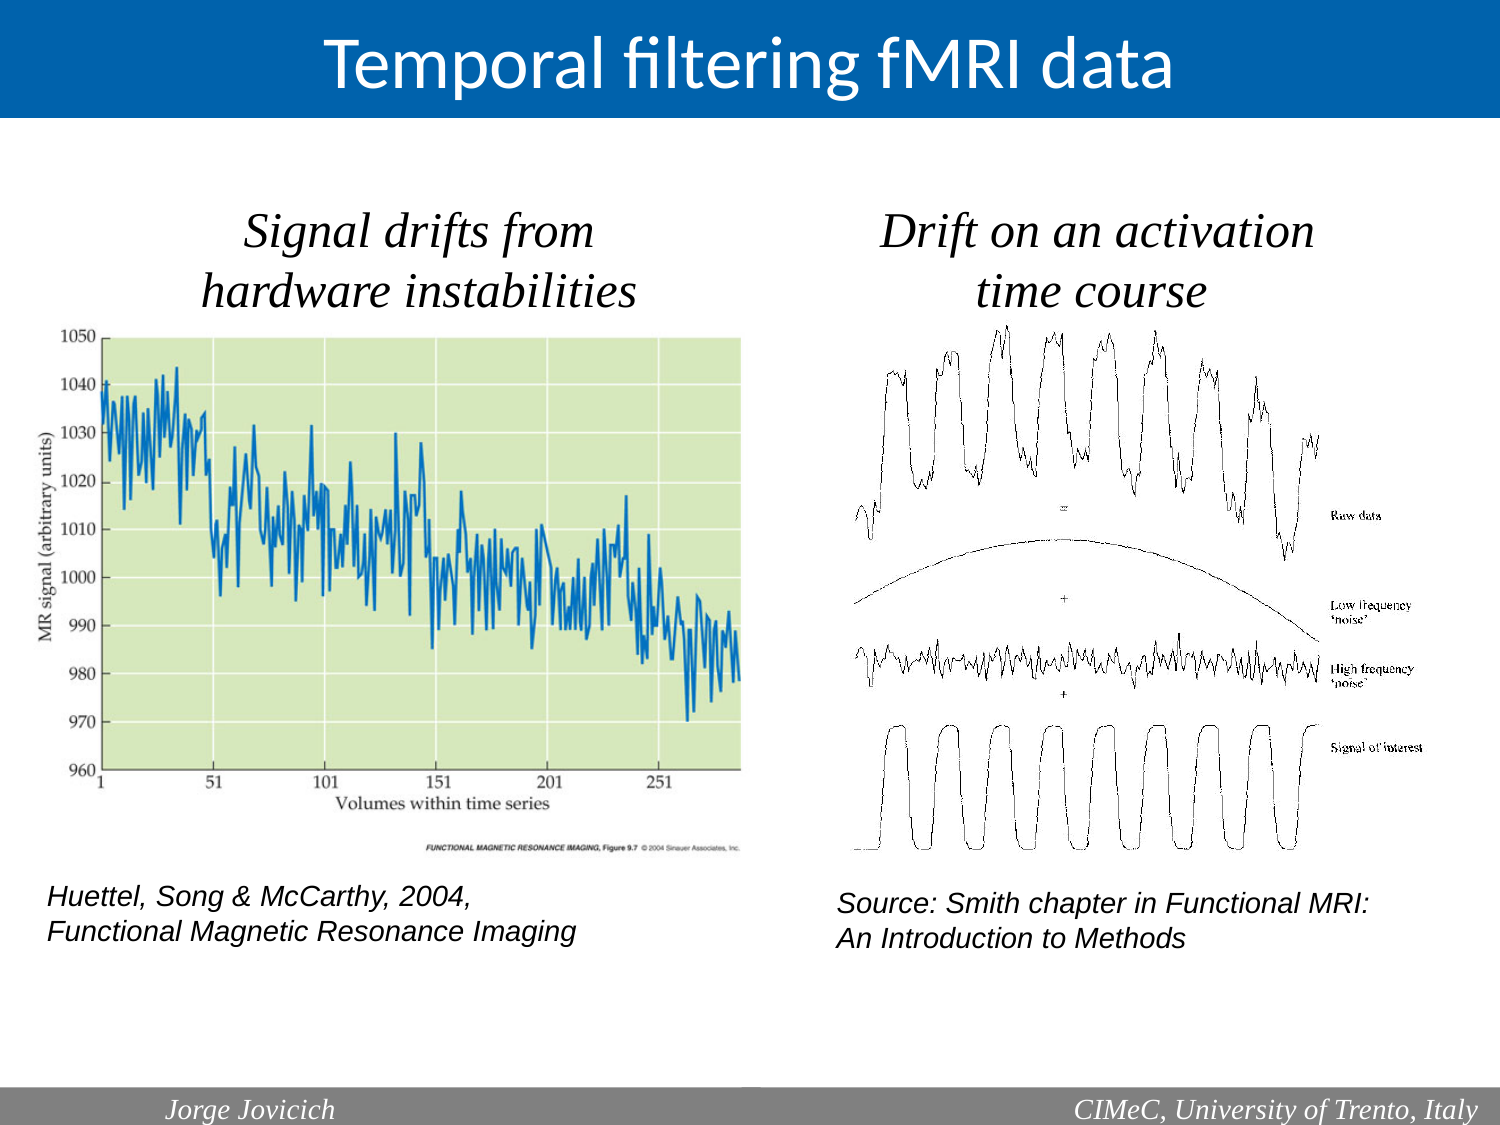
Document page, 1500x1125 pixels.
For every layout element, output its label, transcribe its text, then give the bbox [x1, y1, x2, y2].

text_box Drift on an activation time course [865, 189, 1331, 312]
picture [25, 314, 751, 859]
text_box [0, 1087, 1500, 1125]
text_box Signal drifts from hardware instabilities [185, 189, 666, 312]
text_box Temporal filtering fMRI data [0, 0, 1500, 120]
picture [796, 314, 1437, 859]
text_box Source: Smith chapter in Functional MRI: An Introduction to Methods [821, 876, 1395, 962]
text_box Huettel, Song & McCarthy, 2004, Functional Magnetic Resonance Imaging [32, 869, 755, 955]
